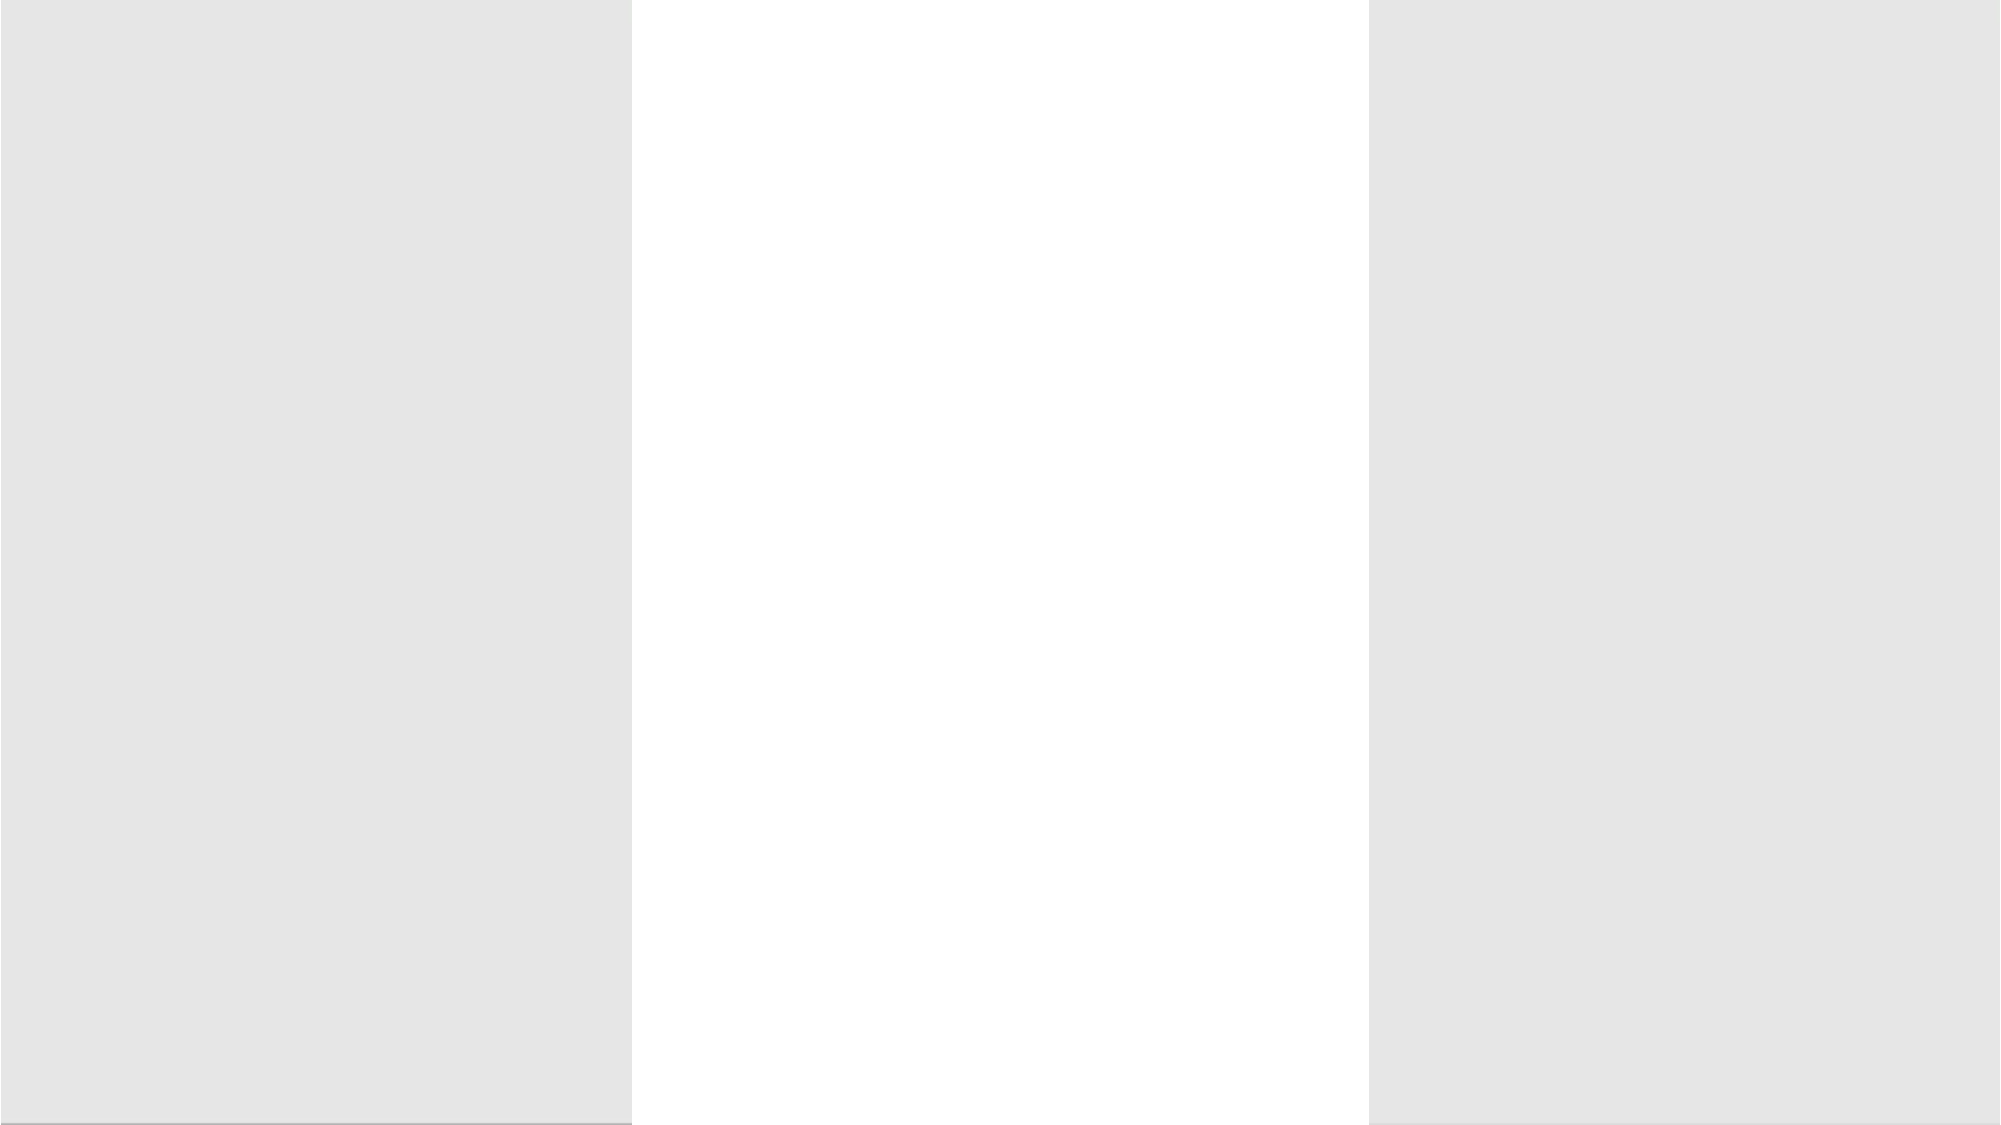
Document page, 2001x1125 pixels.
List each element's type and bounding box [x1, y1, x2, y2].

text_box [1368, 0, 2000, 1125]
text_box [1, 0, 633, 1125]
